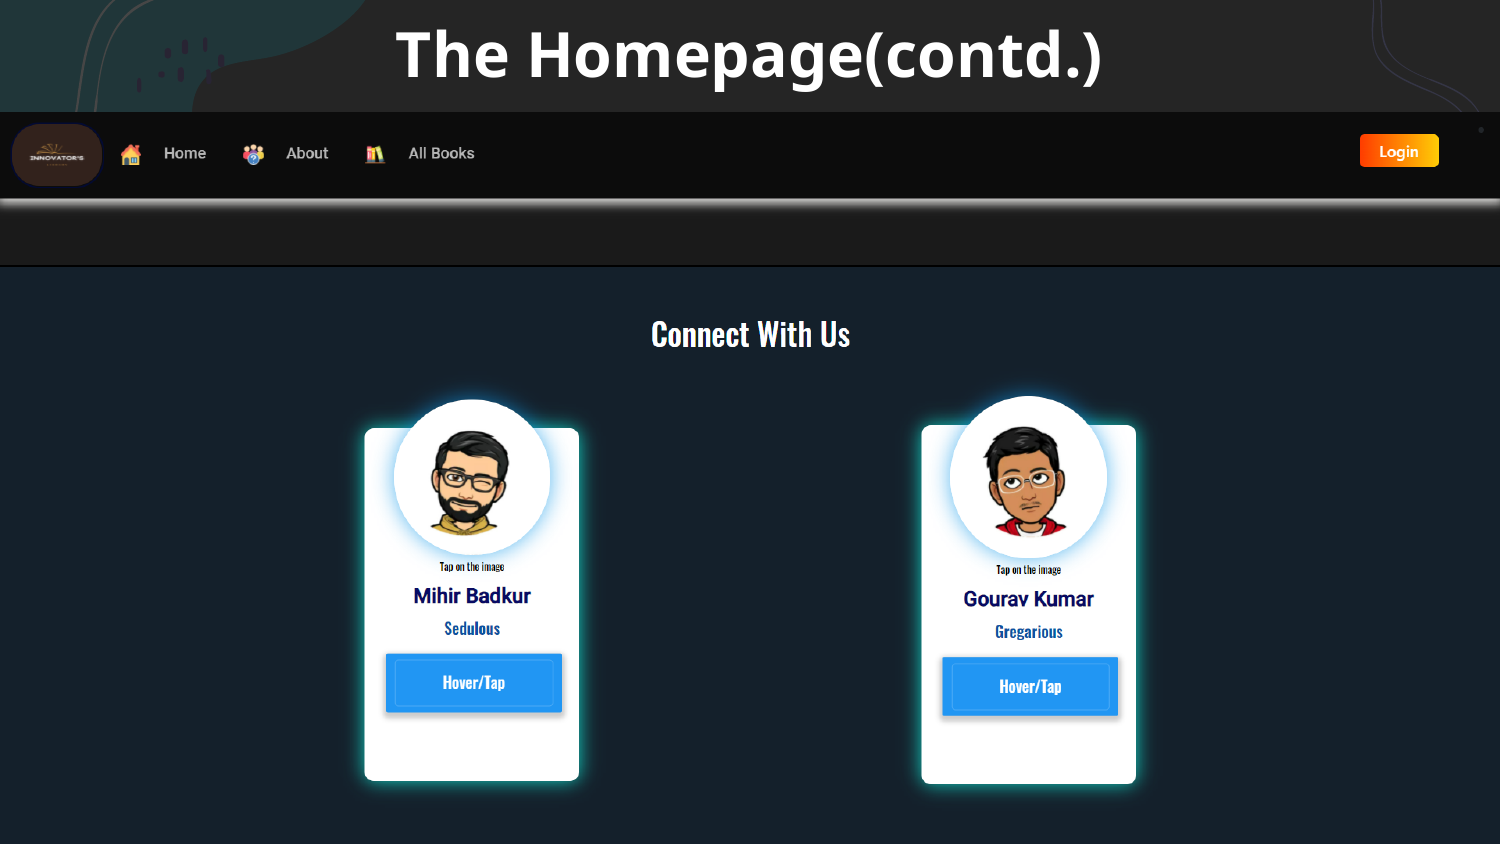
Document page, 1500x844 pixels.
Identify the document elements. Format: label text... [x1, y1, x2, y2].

picture [0, 112, 1500, 844]
title The Homepage(contd.) [0, 0, 1500, 111]
